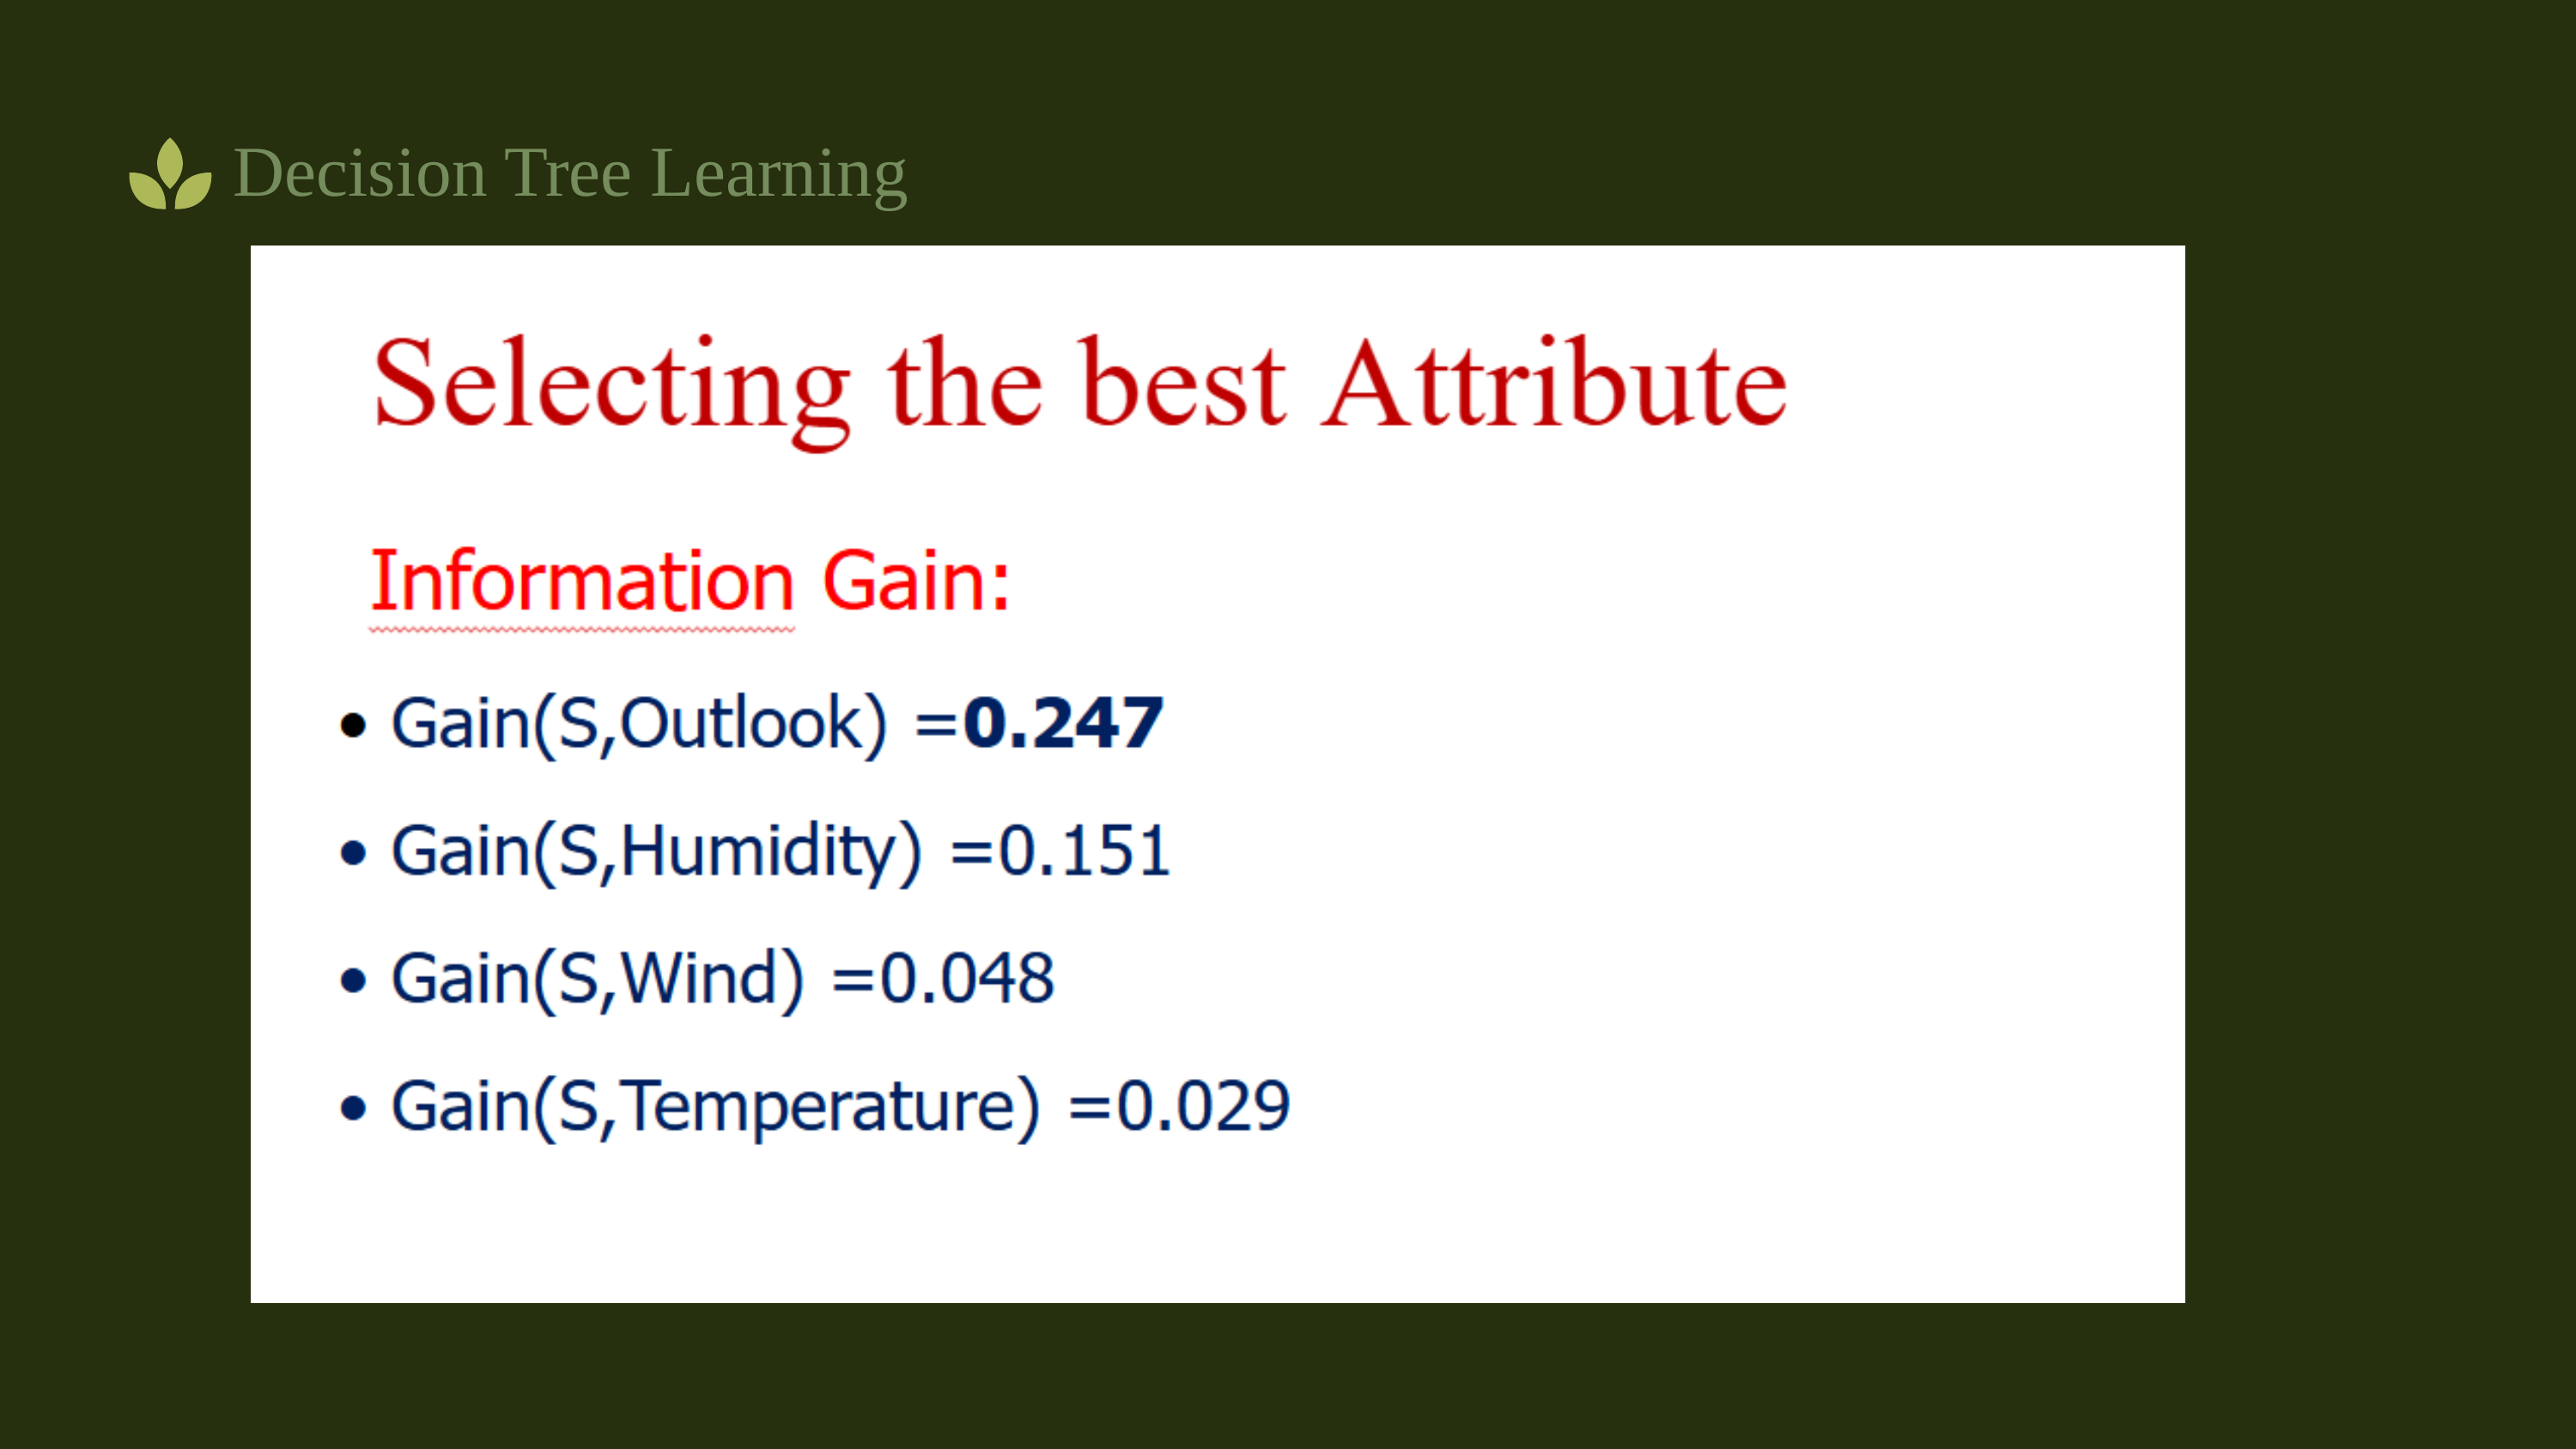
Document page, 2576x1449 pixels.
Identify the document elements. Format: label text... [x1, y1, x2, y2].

picture [251, 246, 2185, 1303]
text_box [128, 137, 213, 209]
text_box Decision Tree Learning [233, 134, 1150, 212]
